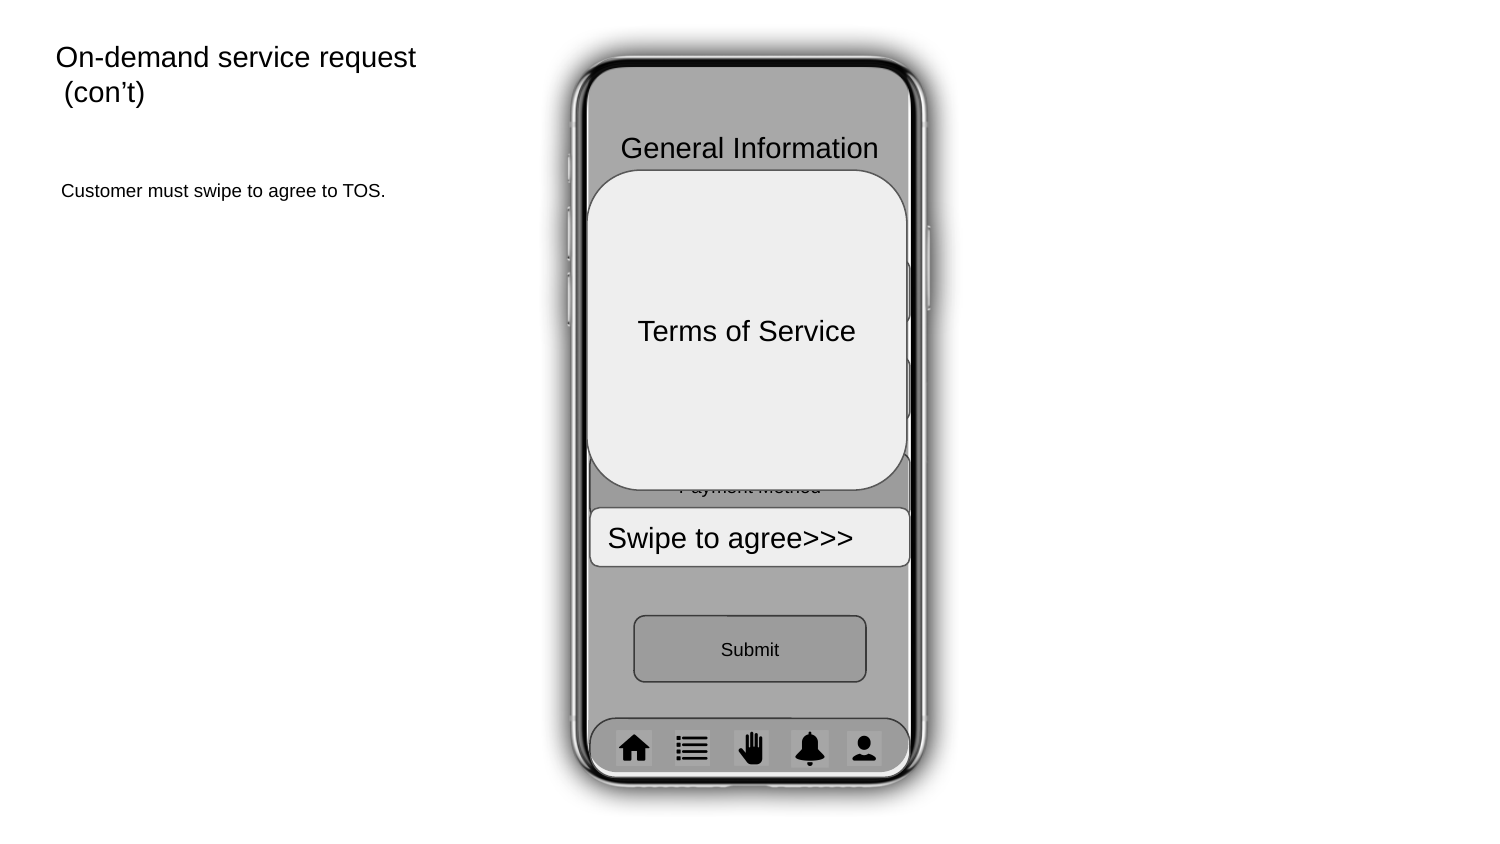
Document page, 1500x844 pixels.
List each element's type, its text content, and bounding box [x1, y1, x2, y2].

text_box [589, 718, 911, 778]
picture [537, 24, 963, 819]
text_box Customer must swipe to agree to TOS. [46, 163, 481, 789]
text_box On-demand service request (con’t) [40, 23, 439, 145]
